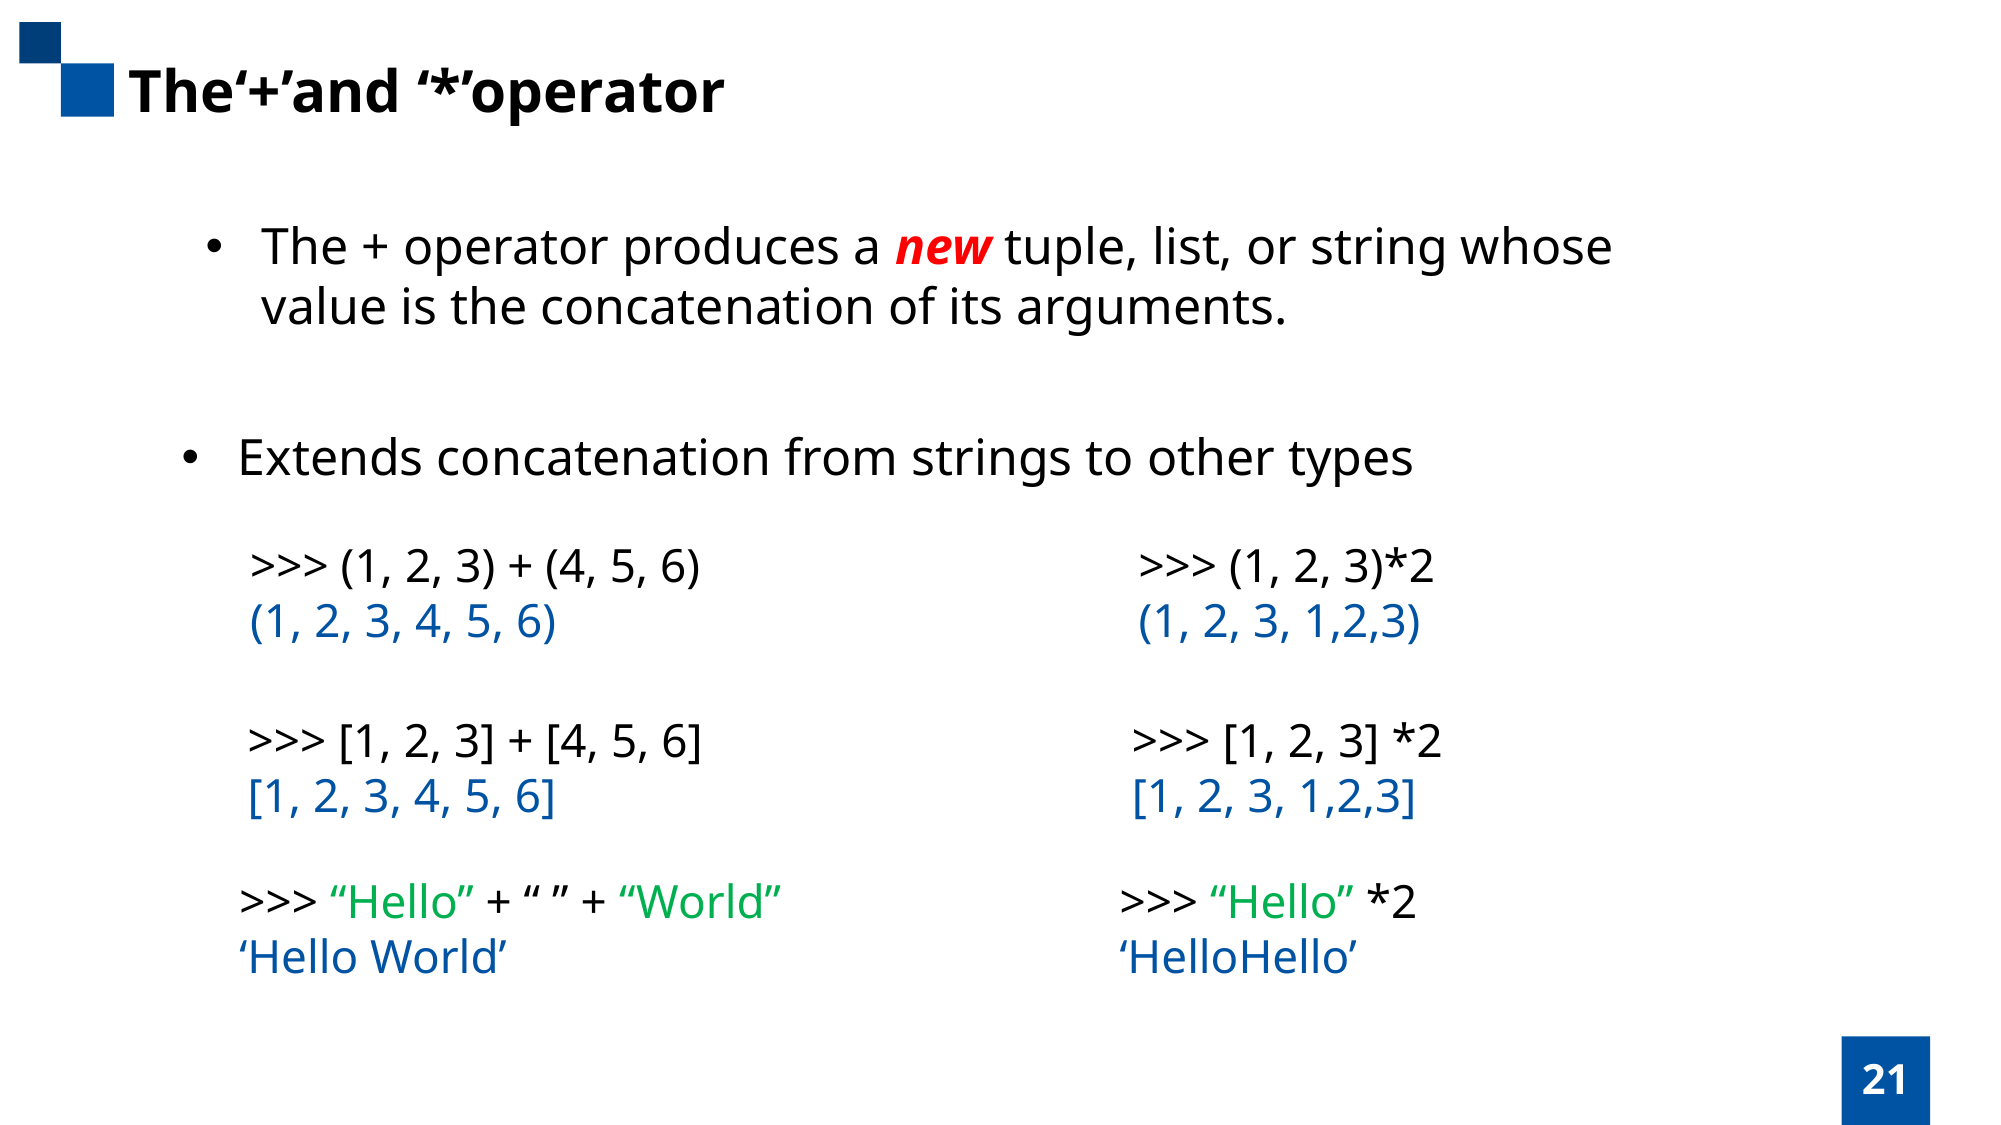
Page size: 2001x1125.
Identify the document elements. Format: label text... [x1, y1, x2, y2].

text_box >>> [1, 2, 3] *2 [1, 2, 3, 1,2,3] [1117, 704, 1459, 829]
text_box >>> “Hello” + “ ” + “World” ‘Hello World’ [224, 865, 797, 991]
text_box >>> [1, 2, 3] + [4, 5, 6] [1, 2, 3, 4, 5, 6] [233, 704, 719, 829]
text_box The + operator produces a new tuple, list, or string whose value is the concatenation of its arguments. [190, 207, 1629, 343]
slide_number 21 [1771, 1051, 2000, 1112]
text_box The‘+’and ‘*’operator [114, 47, 1121, 132]
text_box >>> “Hello” *2 ‘HelloHello’ [1104, 865, 1433, 991]
text_box >>> (1, 2, 3)*2 (1, 2, 3, 1,2,3) [1123, 529, 1451, 654]
text_box >>> (1, 2, 3) + (4, 5, 6) (1, 2, 3, 4, 5, 6) [235, 529, 716, 654]
text_box Extends concatenation from strings to other types [166, 418, 1444, 494]
